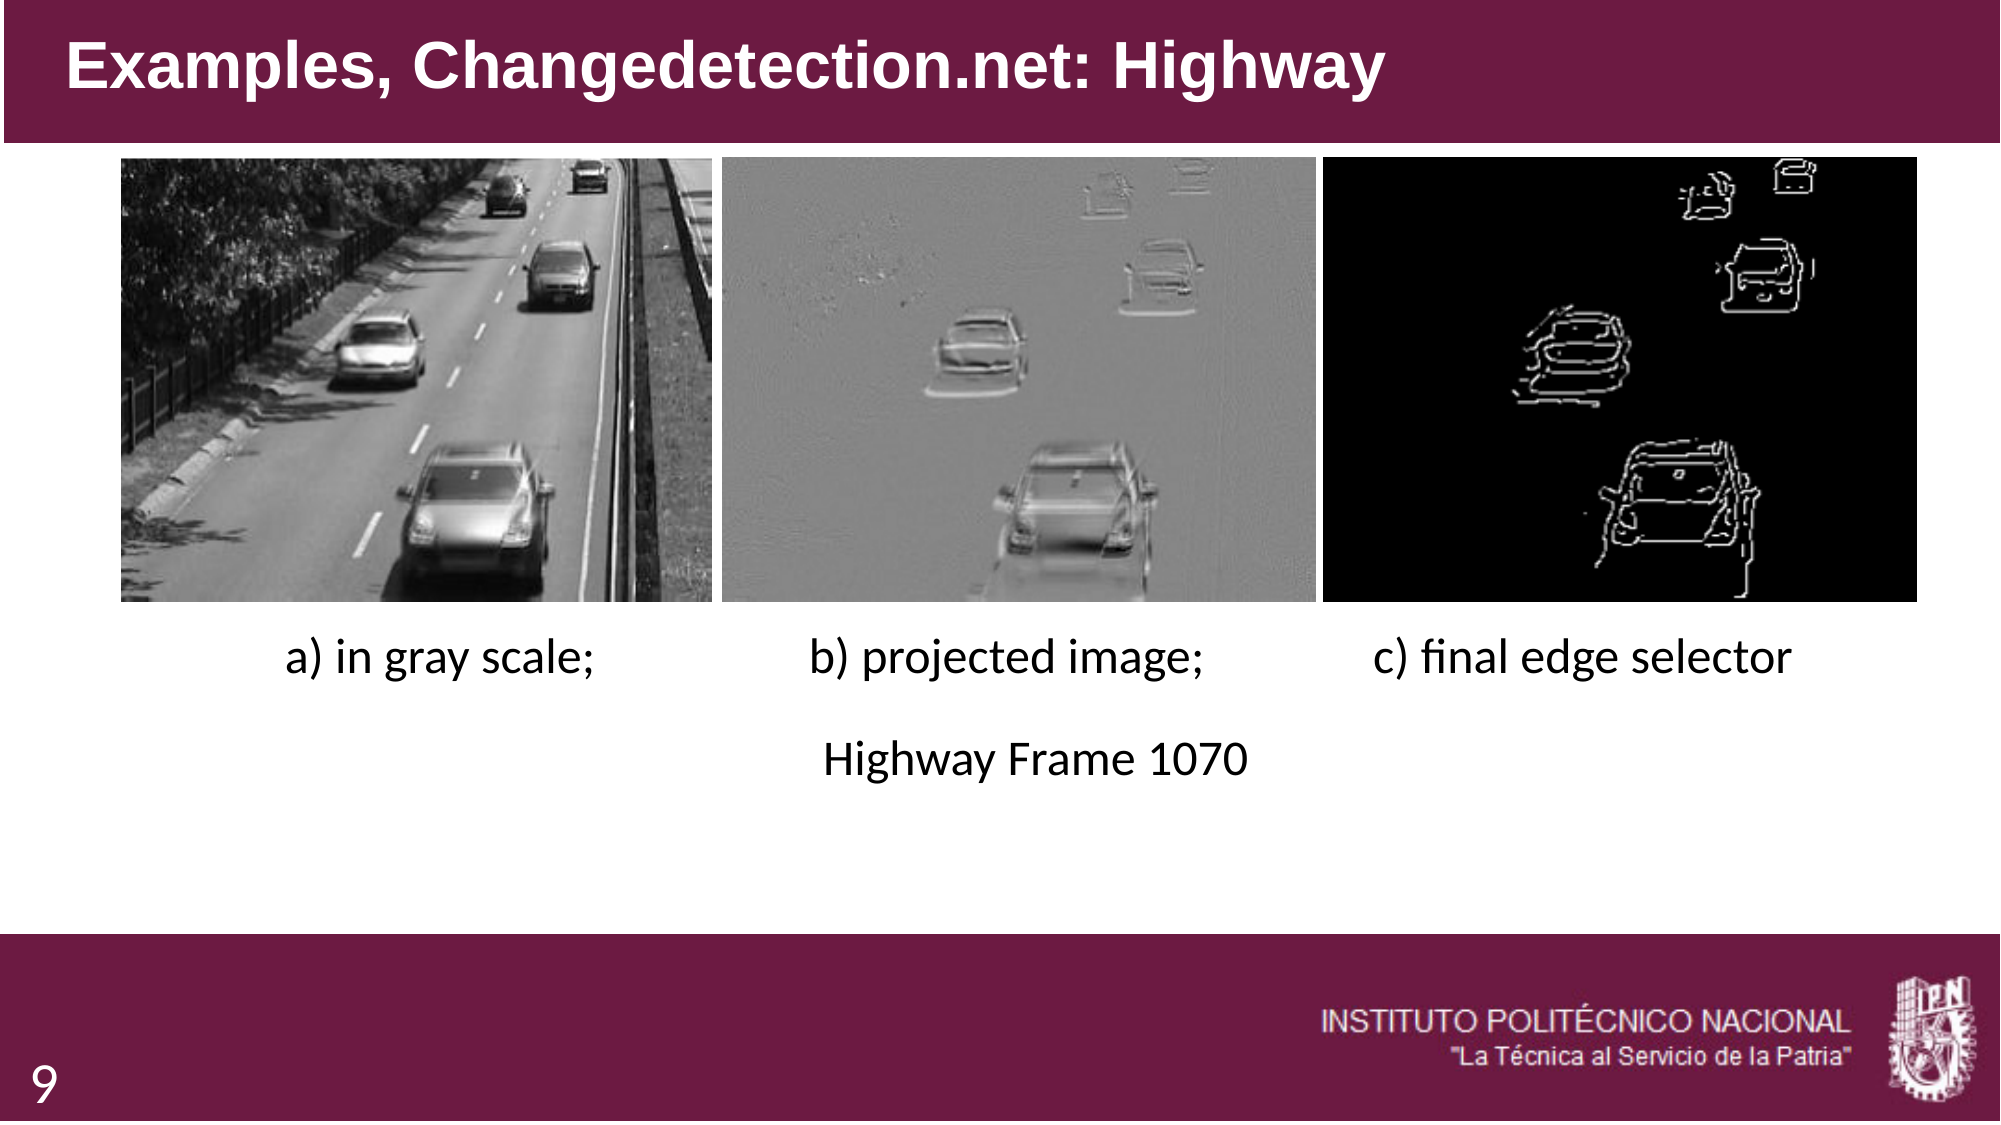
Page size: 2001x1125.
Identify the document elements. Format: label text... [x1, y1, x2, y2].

text_box Highway Frame 1070 [808, 717, 1275, 793]
text_box [275, 143, 1190, 244]
picture [1323, 157, 1917, 602]
picture [121, 157, 712, 602]
picture [0, 934, 2000, 1121]
picture [4, 0, 2000, 143]
text_box a) in gray scale; b) projected image; c) final edge selector [269, 616, 2000, 691]
picture [722, 157, 1316, 602]
